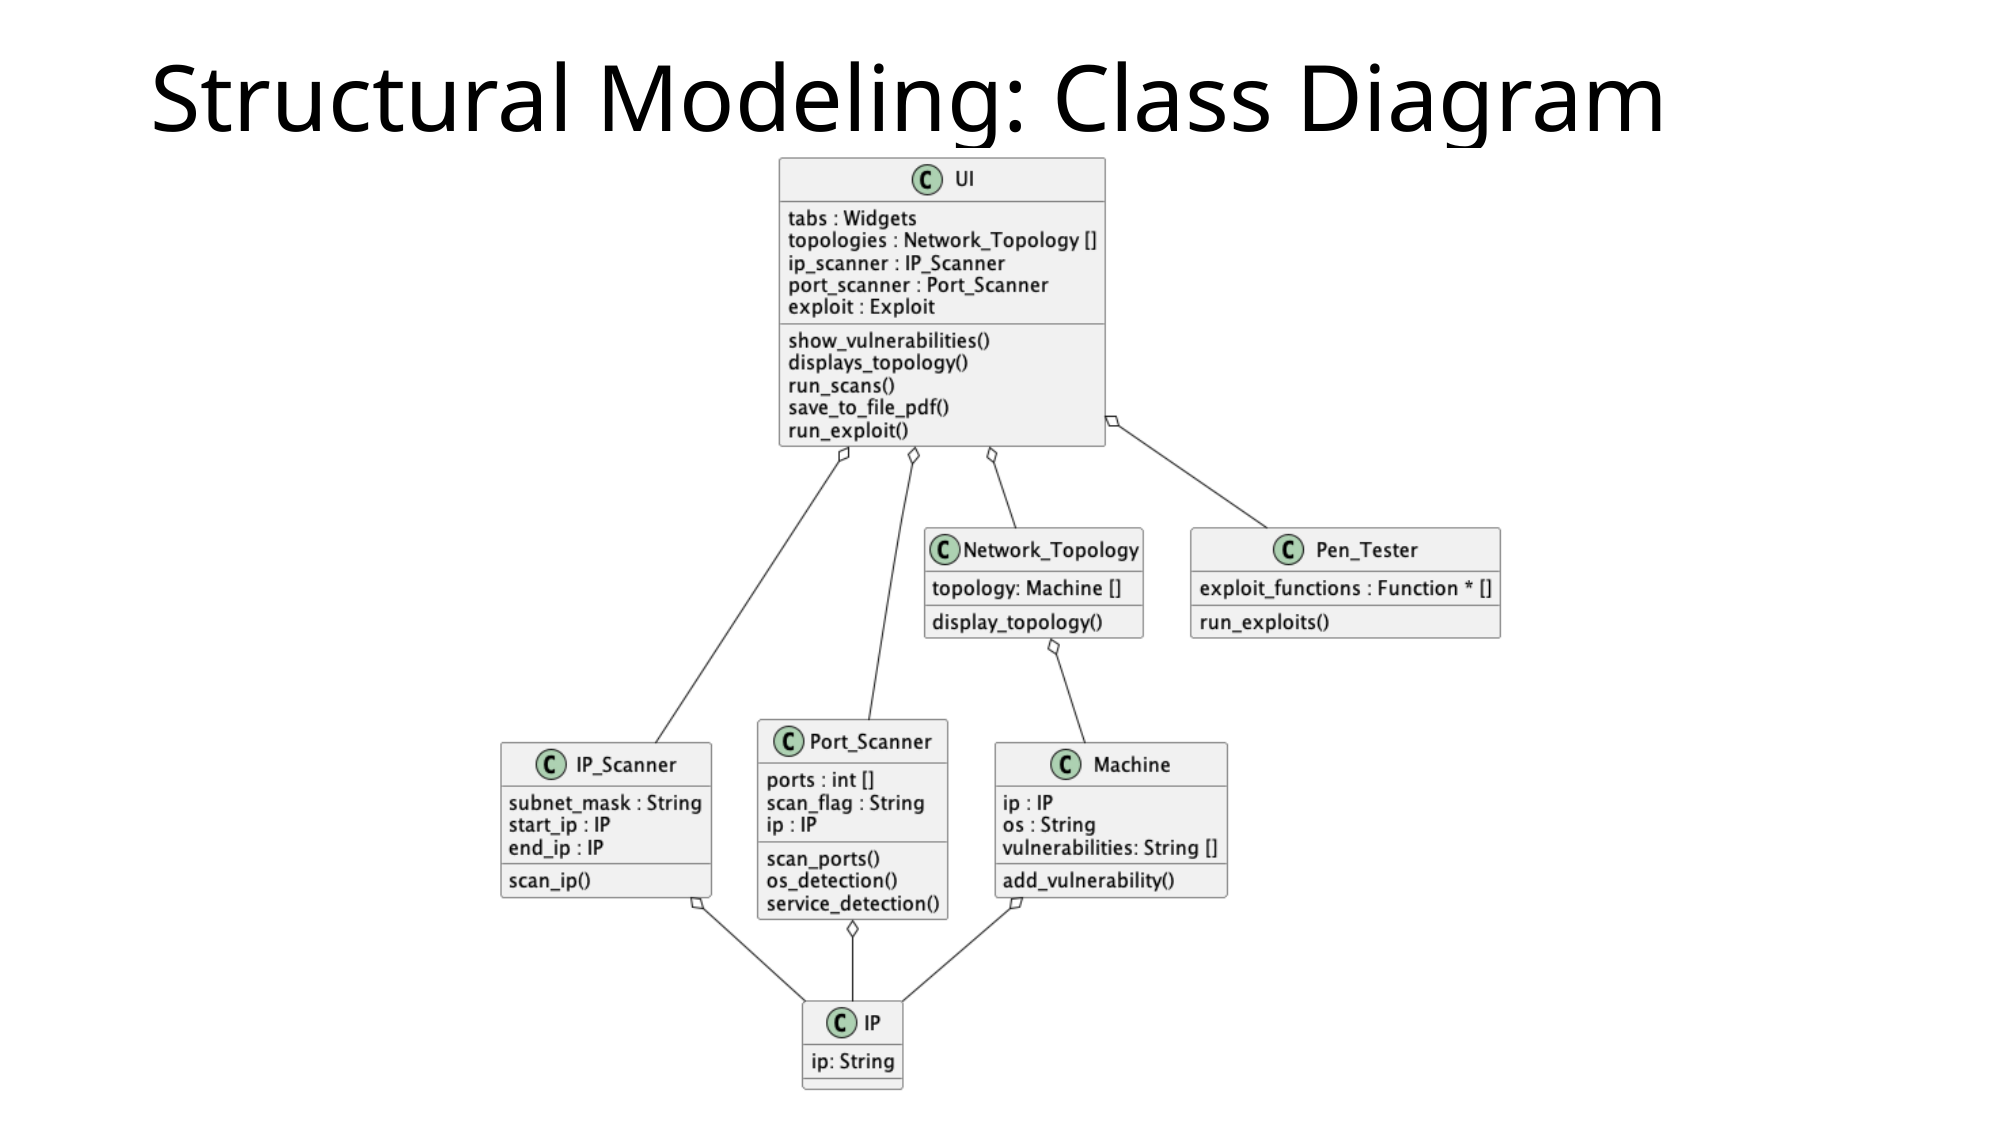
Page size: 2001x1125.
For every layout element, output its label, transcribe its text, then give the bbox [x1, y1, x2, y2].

picture [491, 148, 1509, 1097]
title Structural Modeling: Class Diagram [135, 0, 1861, 219]
